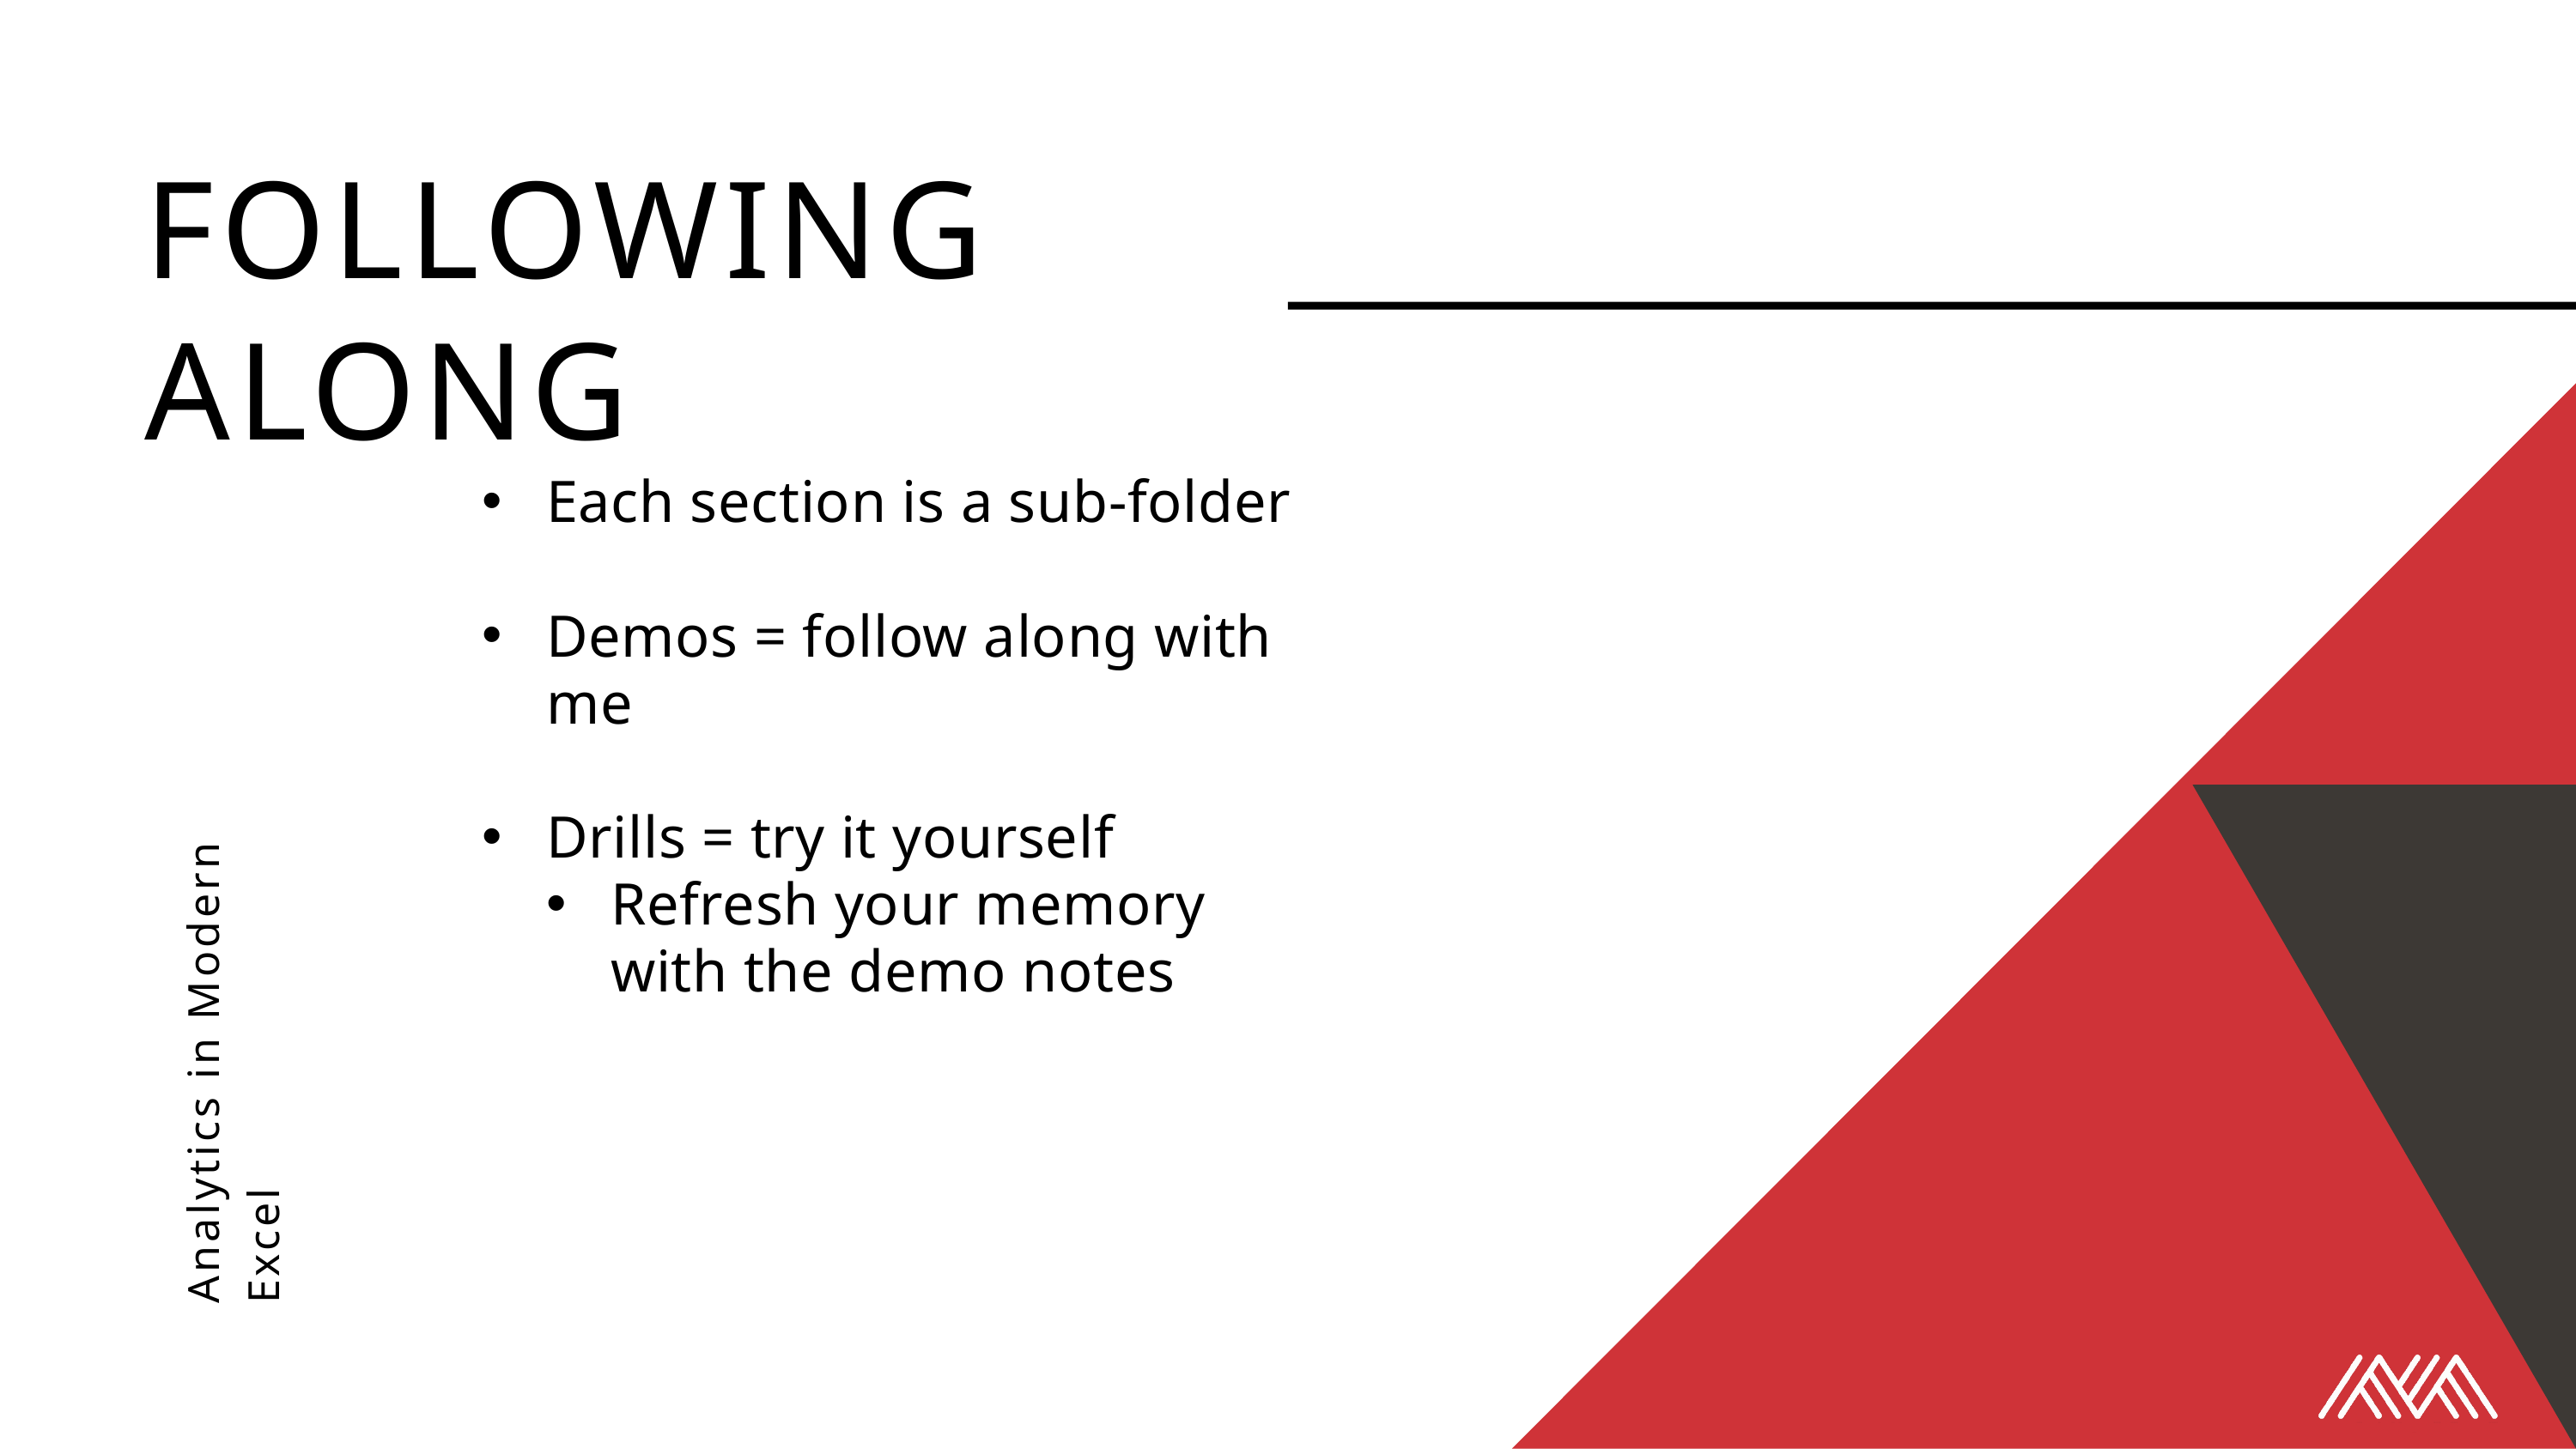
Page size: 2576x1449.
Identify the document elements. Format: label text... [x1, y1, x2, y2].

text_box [1510, 384, 2576, 1448]
text_box [1287, 301, 2576, 310]
text_box FOLLOWING ALONG [144, 144, 1212, 467]
text_box Each section is a sub-folder Demos = follow along with me Drills = try it yourself Refresh your memory with the demo notes [482, 467, 1314, 1205]
picture [2267, 1303, 2551, 1449]
text_box Analytics in Modern Excel [167, 790, 289, 1304]
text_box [2192, 784, 2576, 1449]
